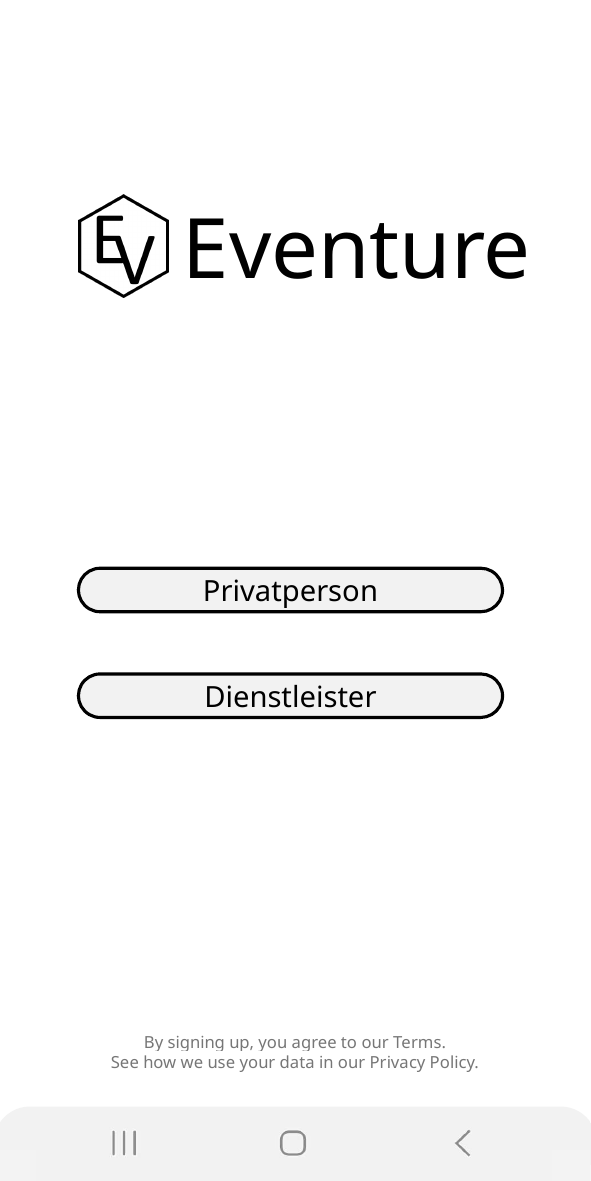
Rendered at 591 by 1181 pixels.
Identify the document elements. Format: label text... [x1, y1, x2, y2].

text_box Dienstleister [76, 672, 505, 720]
picture [0, 1105, 591, 1181]
text_box By signing up, you agree to our Terms. See how we use your data in our Privacy Policy. [0, 1024, 591, 1080]
text_box Privatperson [76, 566, 505, 614]
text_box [77, 187, 591, 305]
